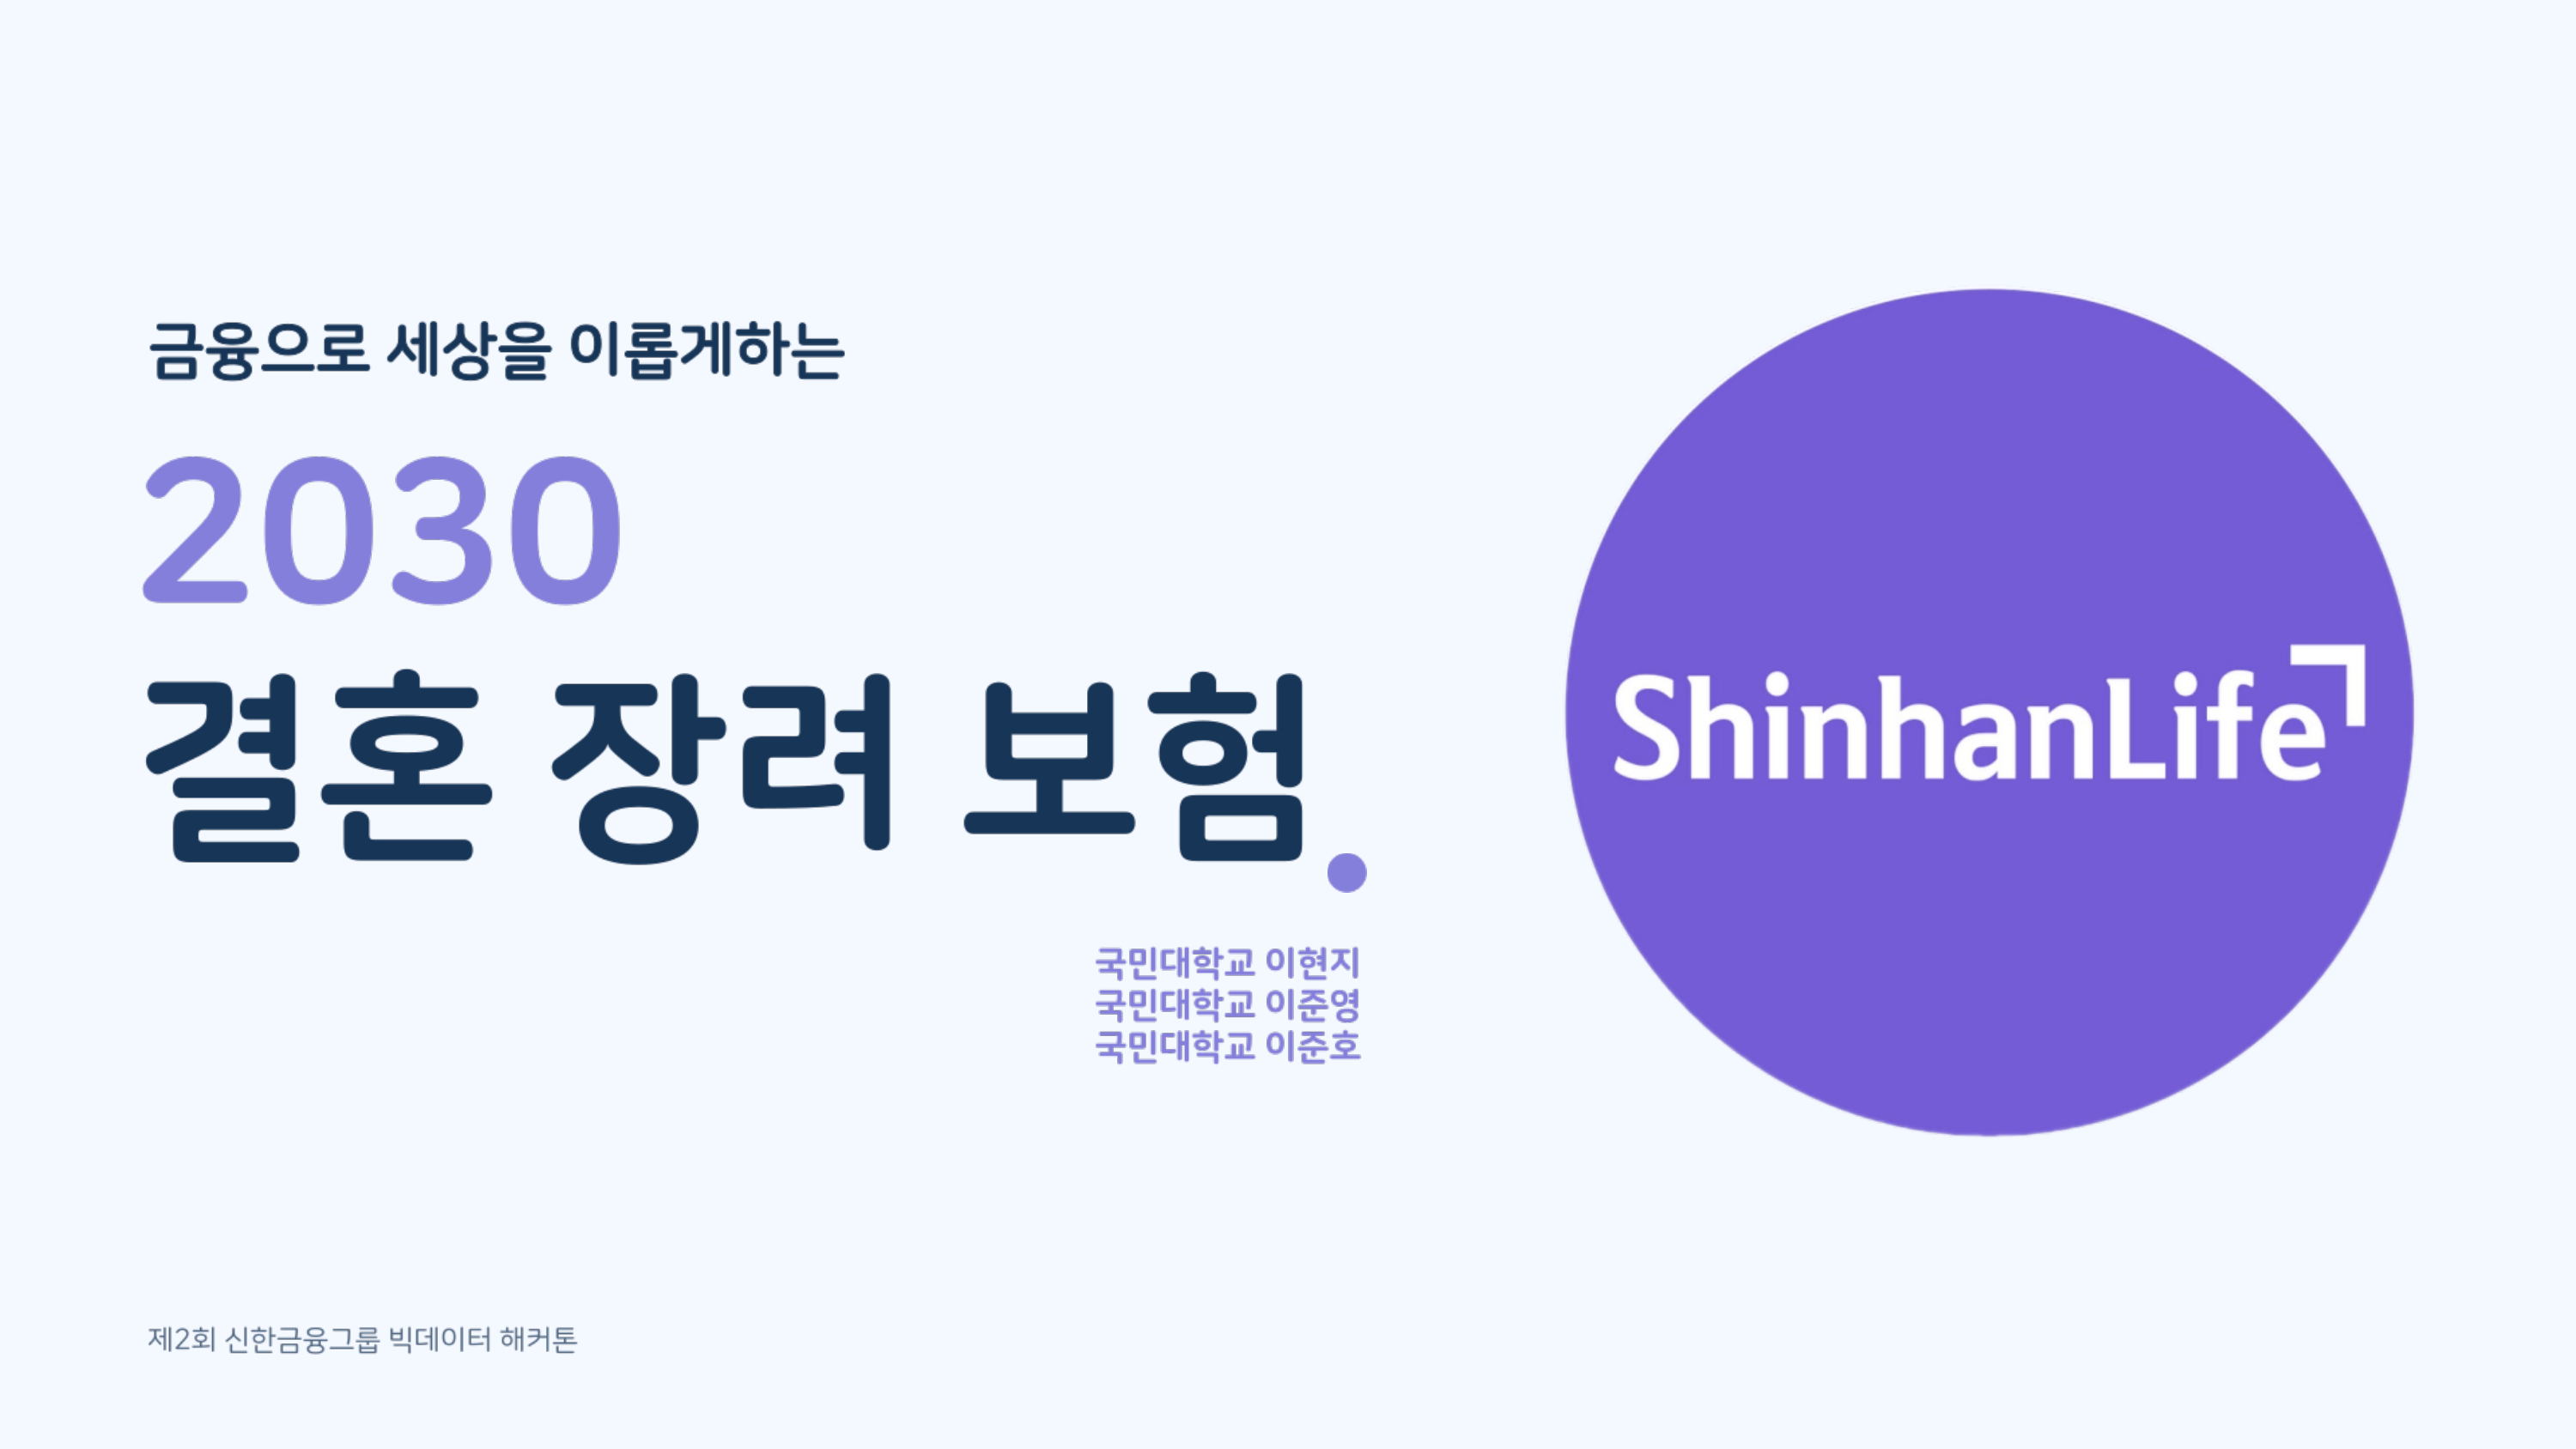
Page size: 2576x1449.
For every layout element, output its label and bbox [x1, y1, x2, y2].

picture [138, 1309, 607, 1388]
text_box [1554, 278, 2425, 1149]
text_box [1327, 853, 1367, 894]
picture [58, 282, 1511, 1106]
